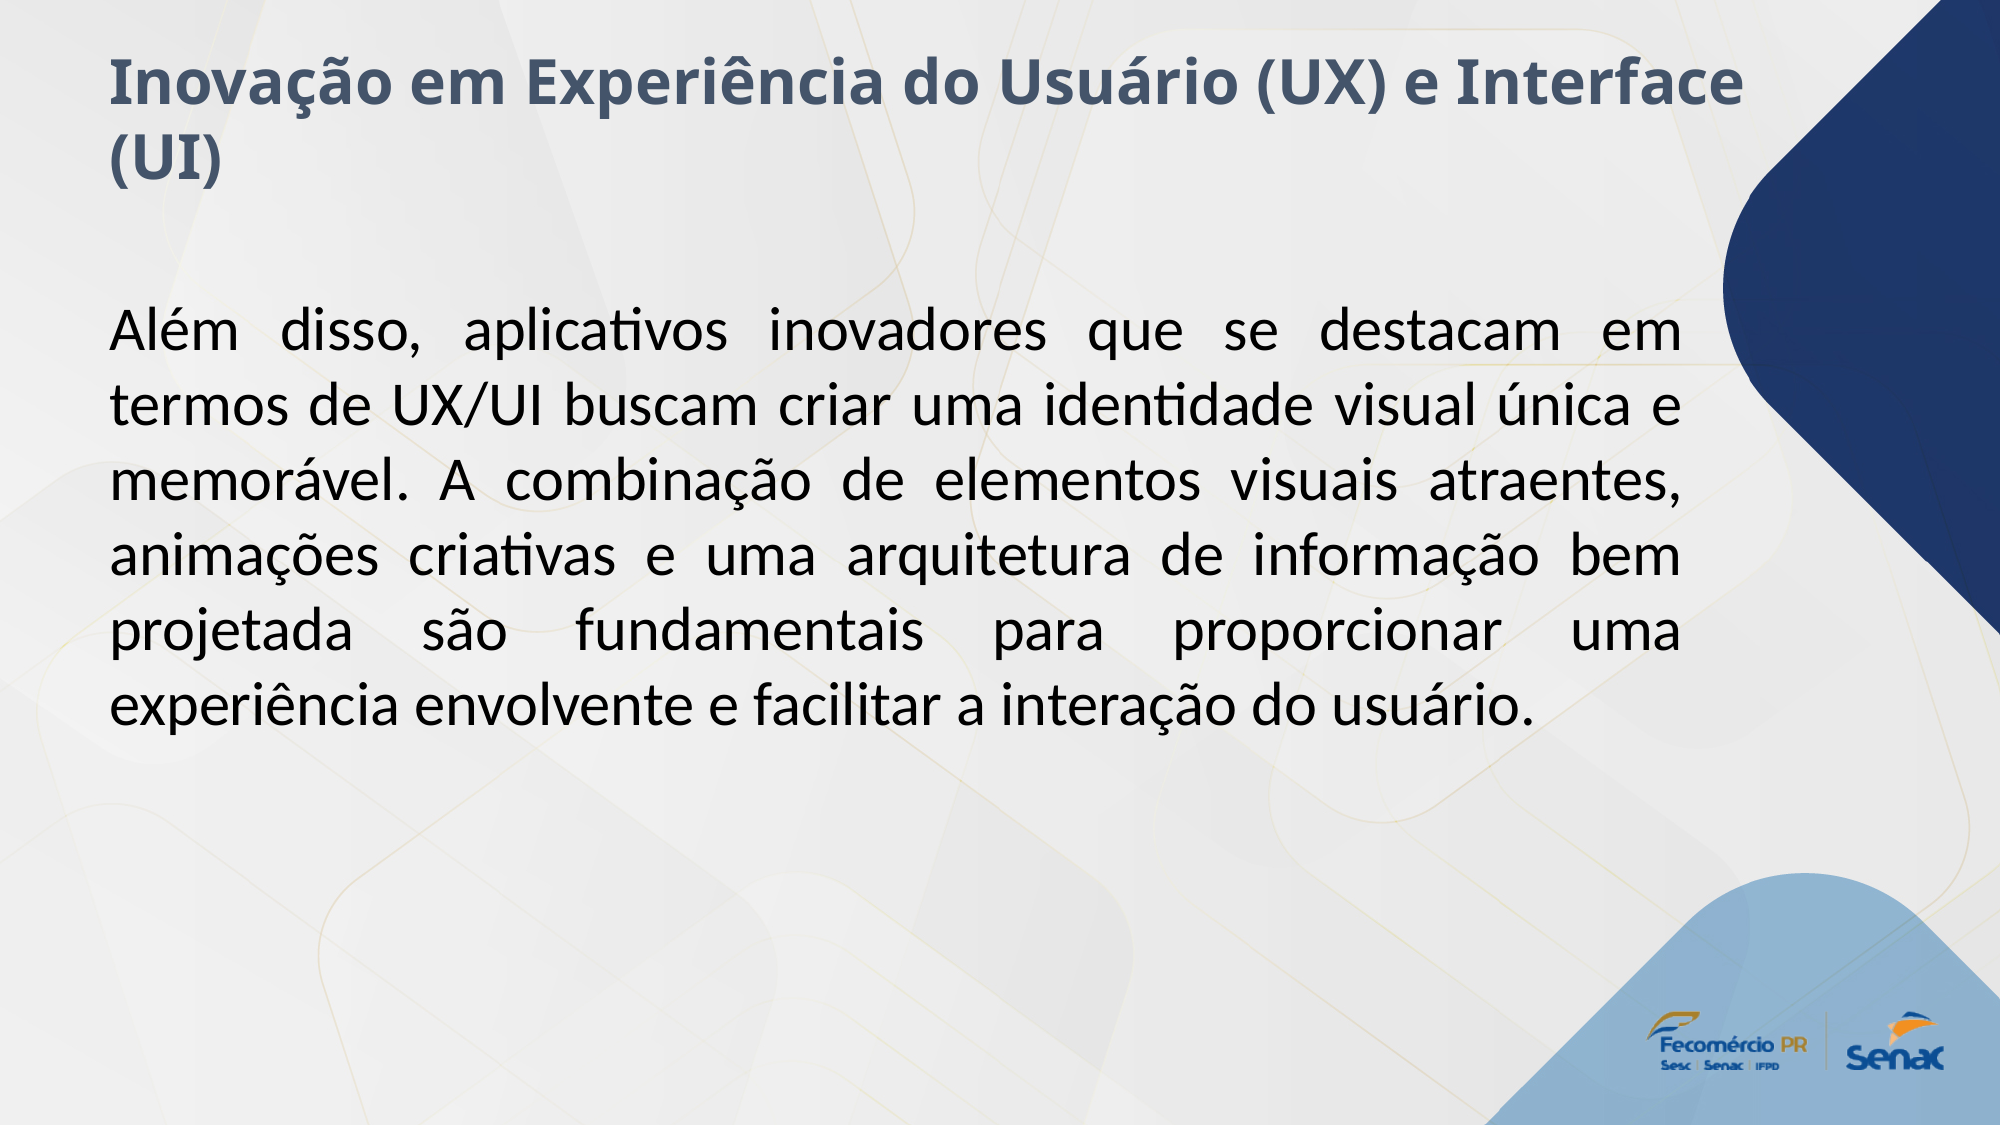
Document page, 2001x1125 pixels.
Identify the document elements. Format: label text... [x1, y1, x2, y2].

picture [0, 0, 2000, 1125]
text_box Inovação em Experiência do Usuário (UX) e Interface (UI) [94, 34, 1816, 243]
text_box Além disso, aplicativos inovadores que se destacam em termos de UX/UI buscam criar uma identidade visual única e memorável. A combinação de elementos visuais atraentes, animações criativas e uma arquitetura de informação bem projetada são fundamentais para proporcionar uma experiência envolvente e facilitar a interação do usuário. [94, 280, 1700, 746]
